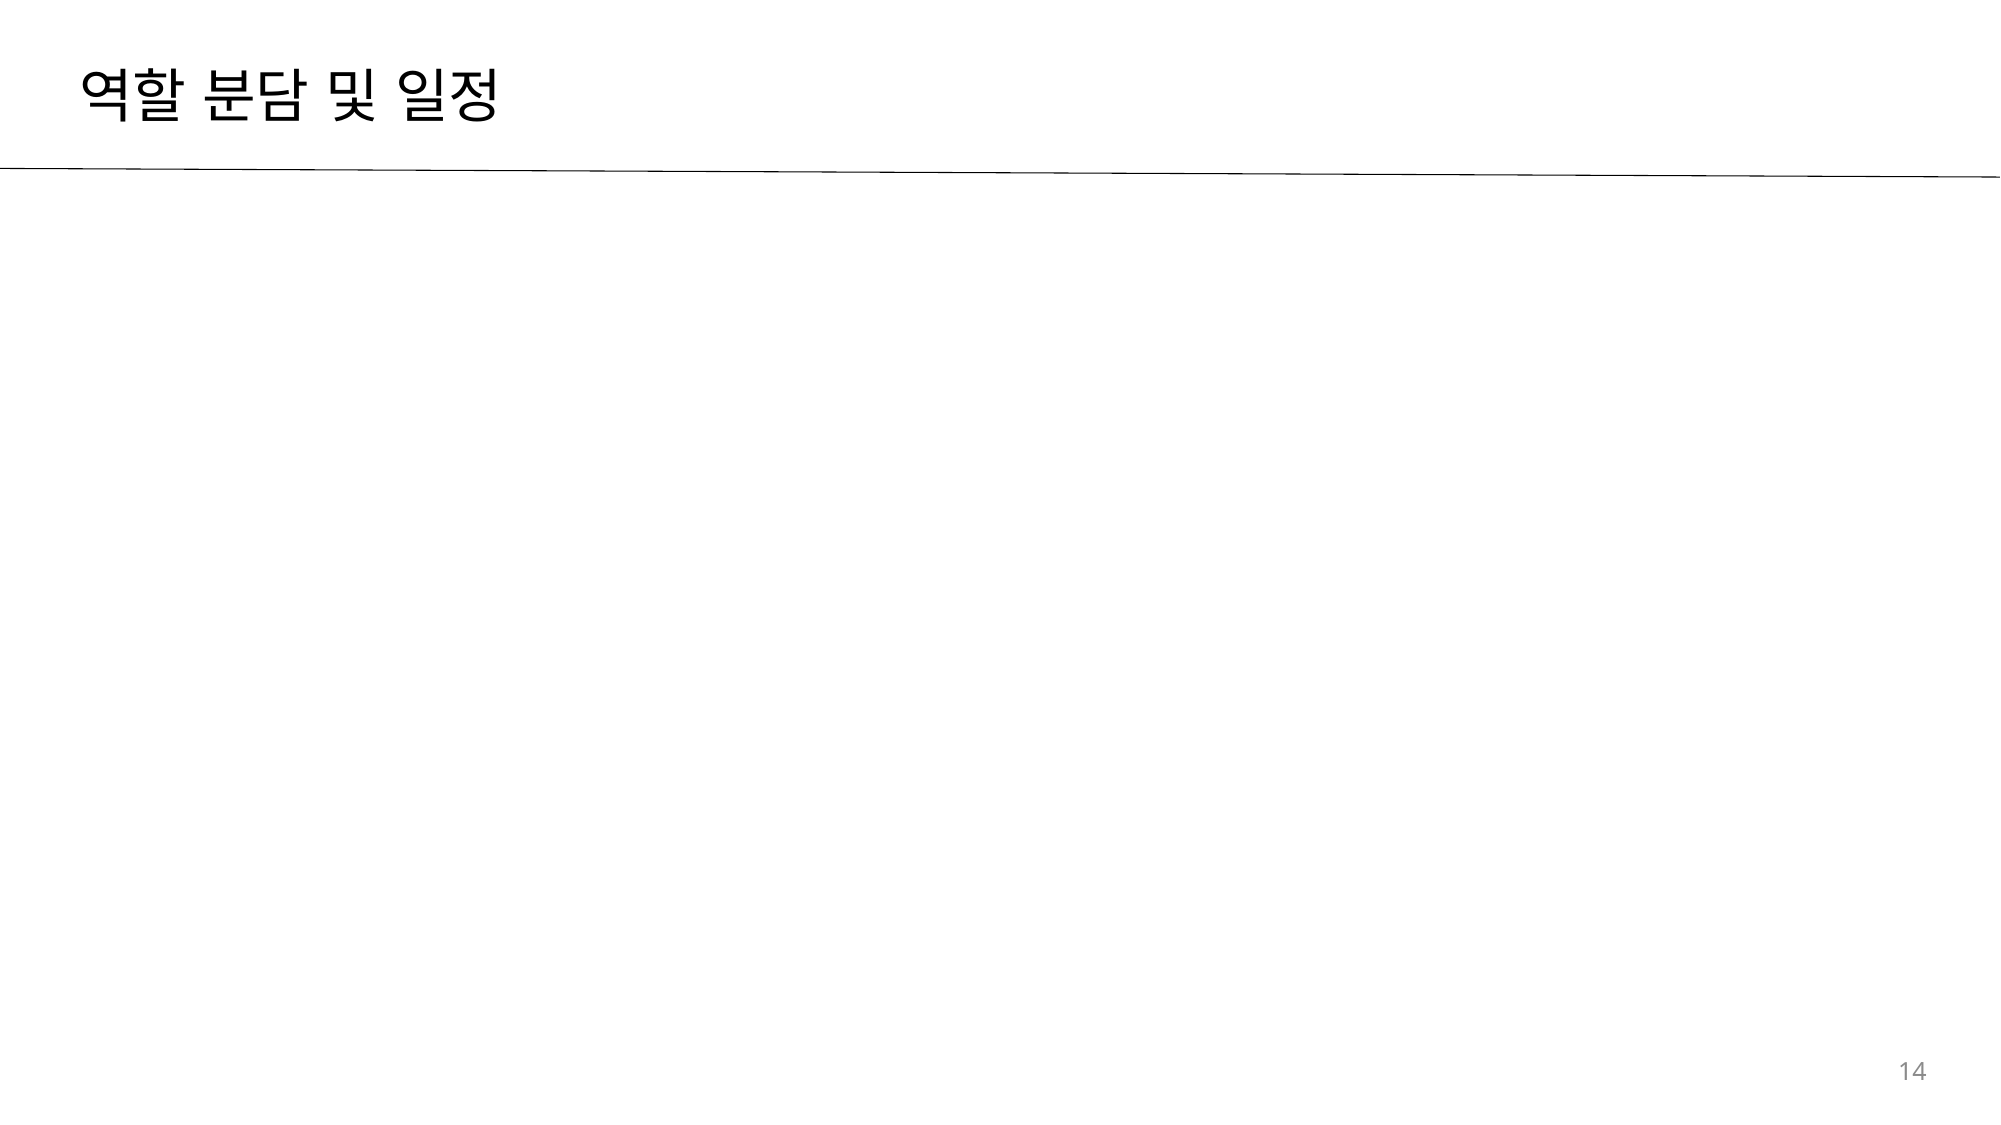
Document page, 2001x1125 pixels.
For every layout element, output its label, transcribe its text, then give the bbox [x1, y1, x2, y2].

title 역할 분담 및 일정 [64, 39, 1536, 158]
slide_number 14 [1491, 1042, 1942, 1103]
